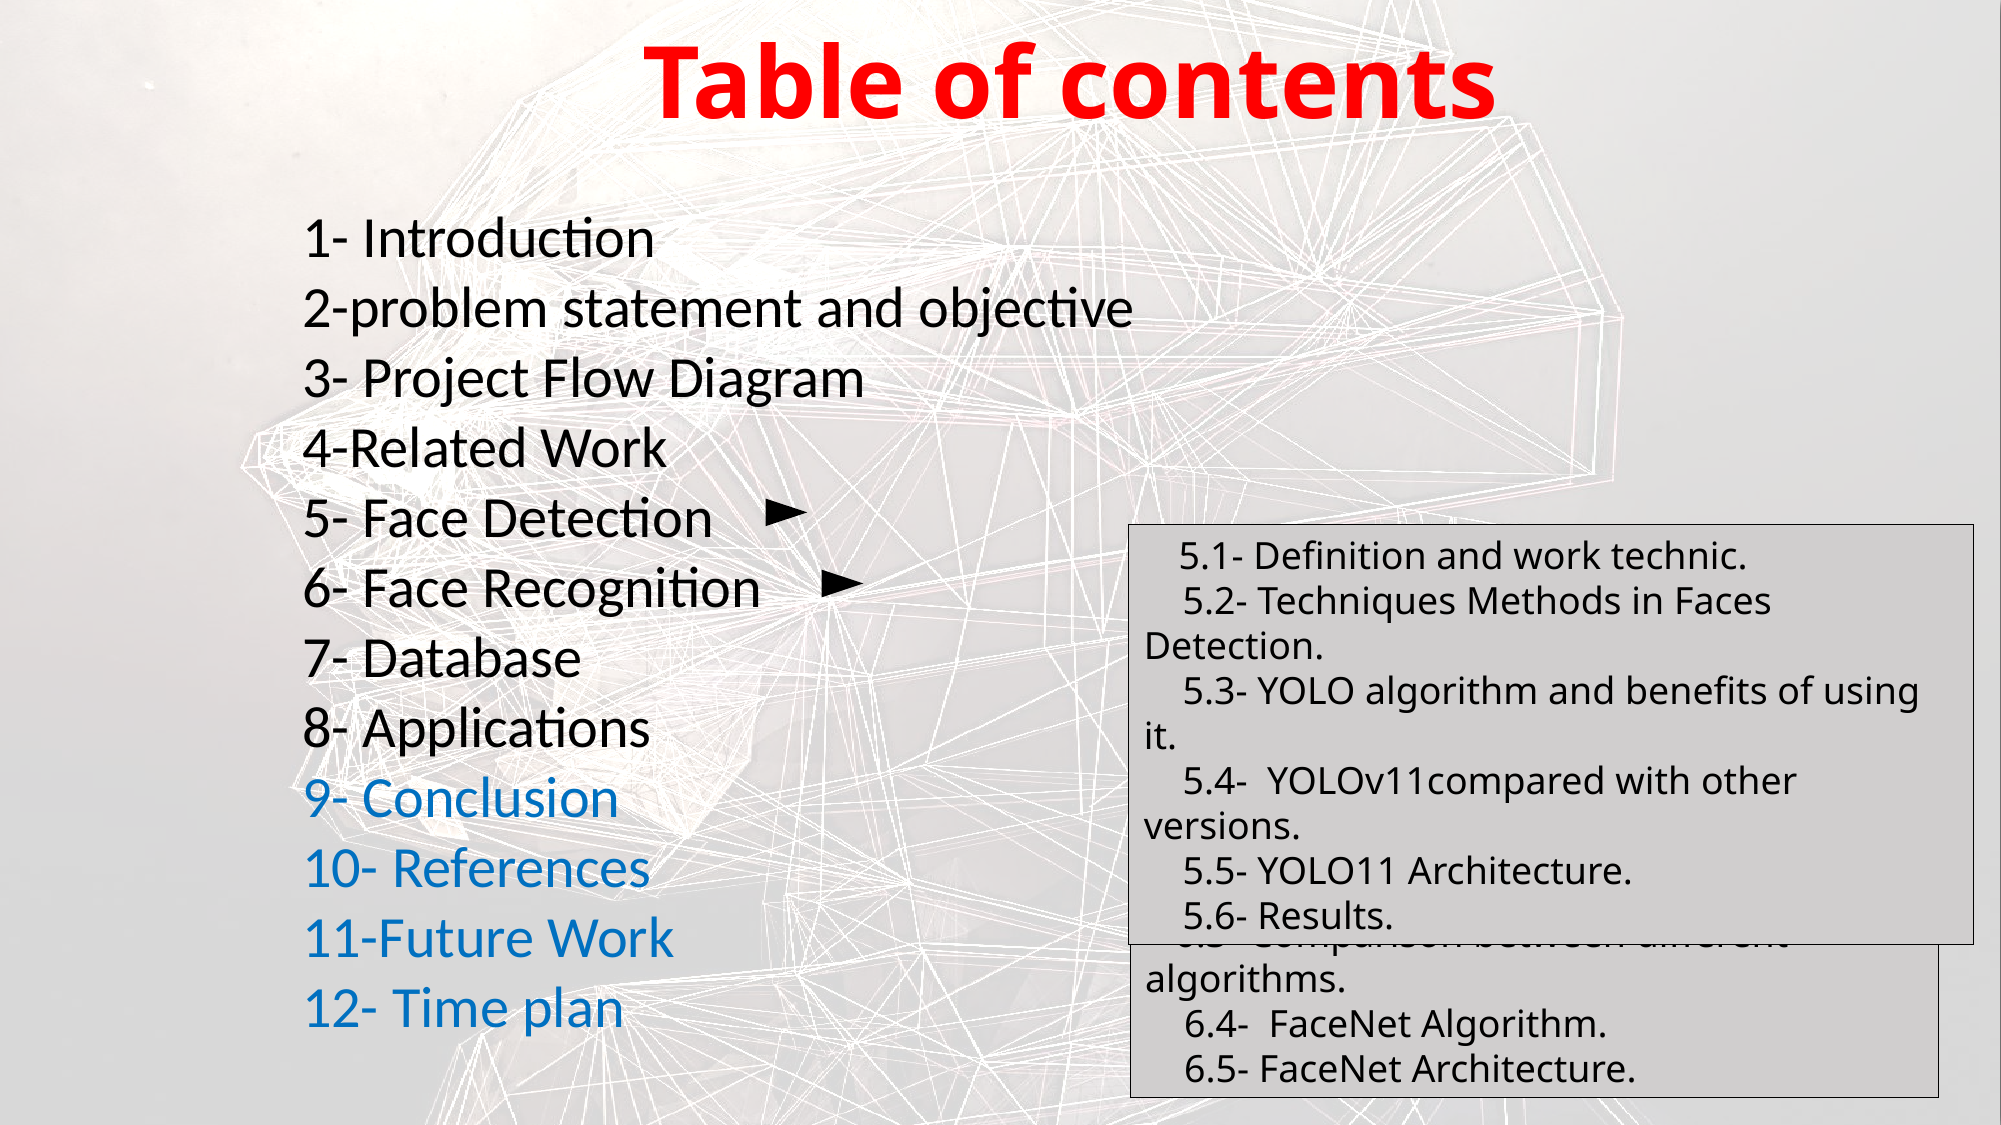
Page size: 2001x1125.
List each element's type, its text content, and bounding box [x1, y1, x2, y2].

text_box [386, 411, 626, 451]
text_box 5.1- Definition and work technic. 5.2- Techniques Methods in Faces Detection. 5.3- YOLO algorithm and benefits of using it. 5.4- YOLOv11compared with other versions. 5.5- YOLO11 Architecture. 5.6- Results. [1128, 524, 1974, 945]
title Table of contents [627, 3, 1522, 168]
text_box 1- Introduction 2-problem statement and objective 3- Project Flow Diagram 4-Related Work 5- Face Detection 6- Face Recognition 7- Database 8- Applications 9- Conclusion 10- References 11-Future Work 12- Time plan [286, 286, 1960, 1021]
text_box 6.1- Definition. 6.2-Face Recognition History. 6.3- Comparison between different algorithms. 6.4- FaceNet Algorithm. 6.5- FaceNet Architecture. [1130, 945, 1939, 1098]
text_box [765, 498, 808, 527]
slide_number 57 [1512, 1098, 1647, 1103]
